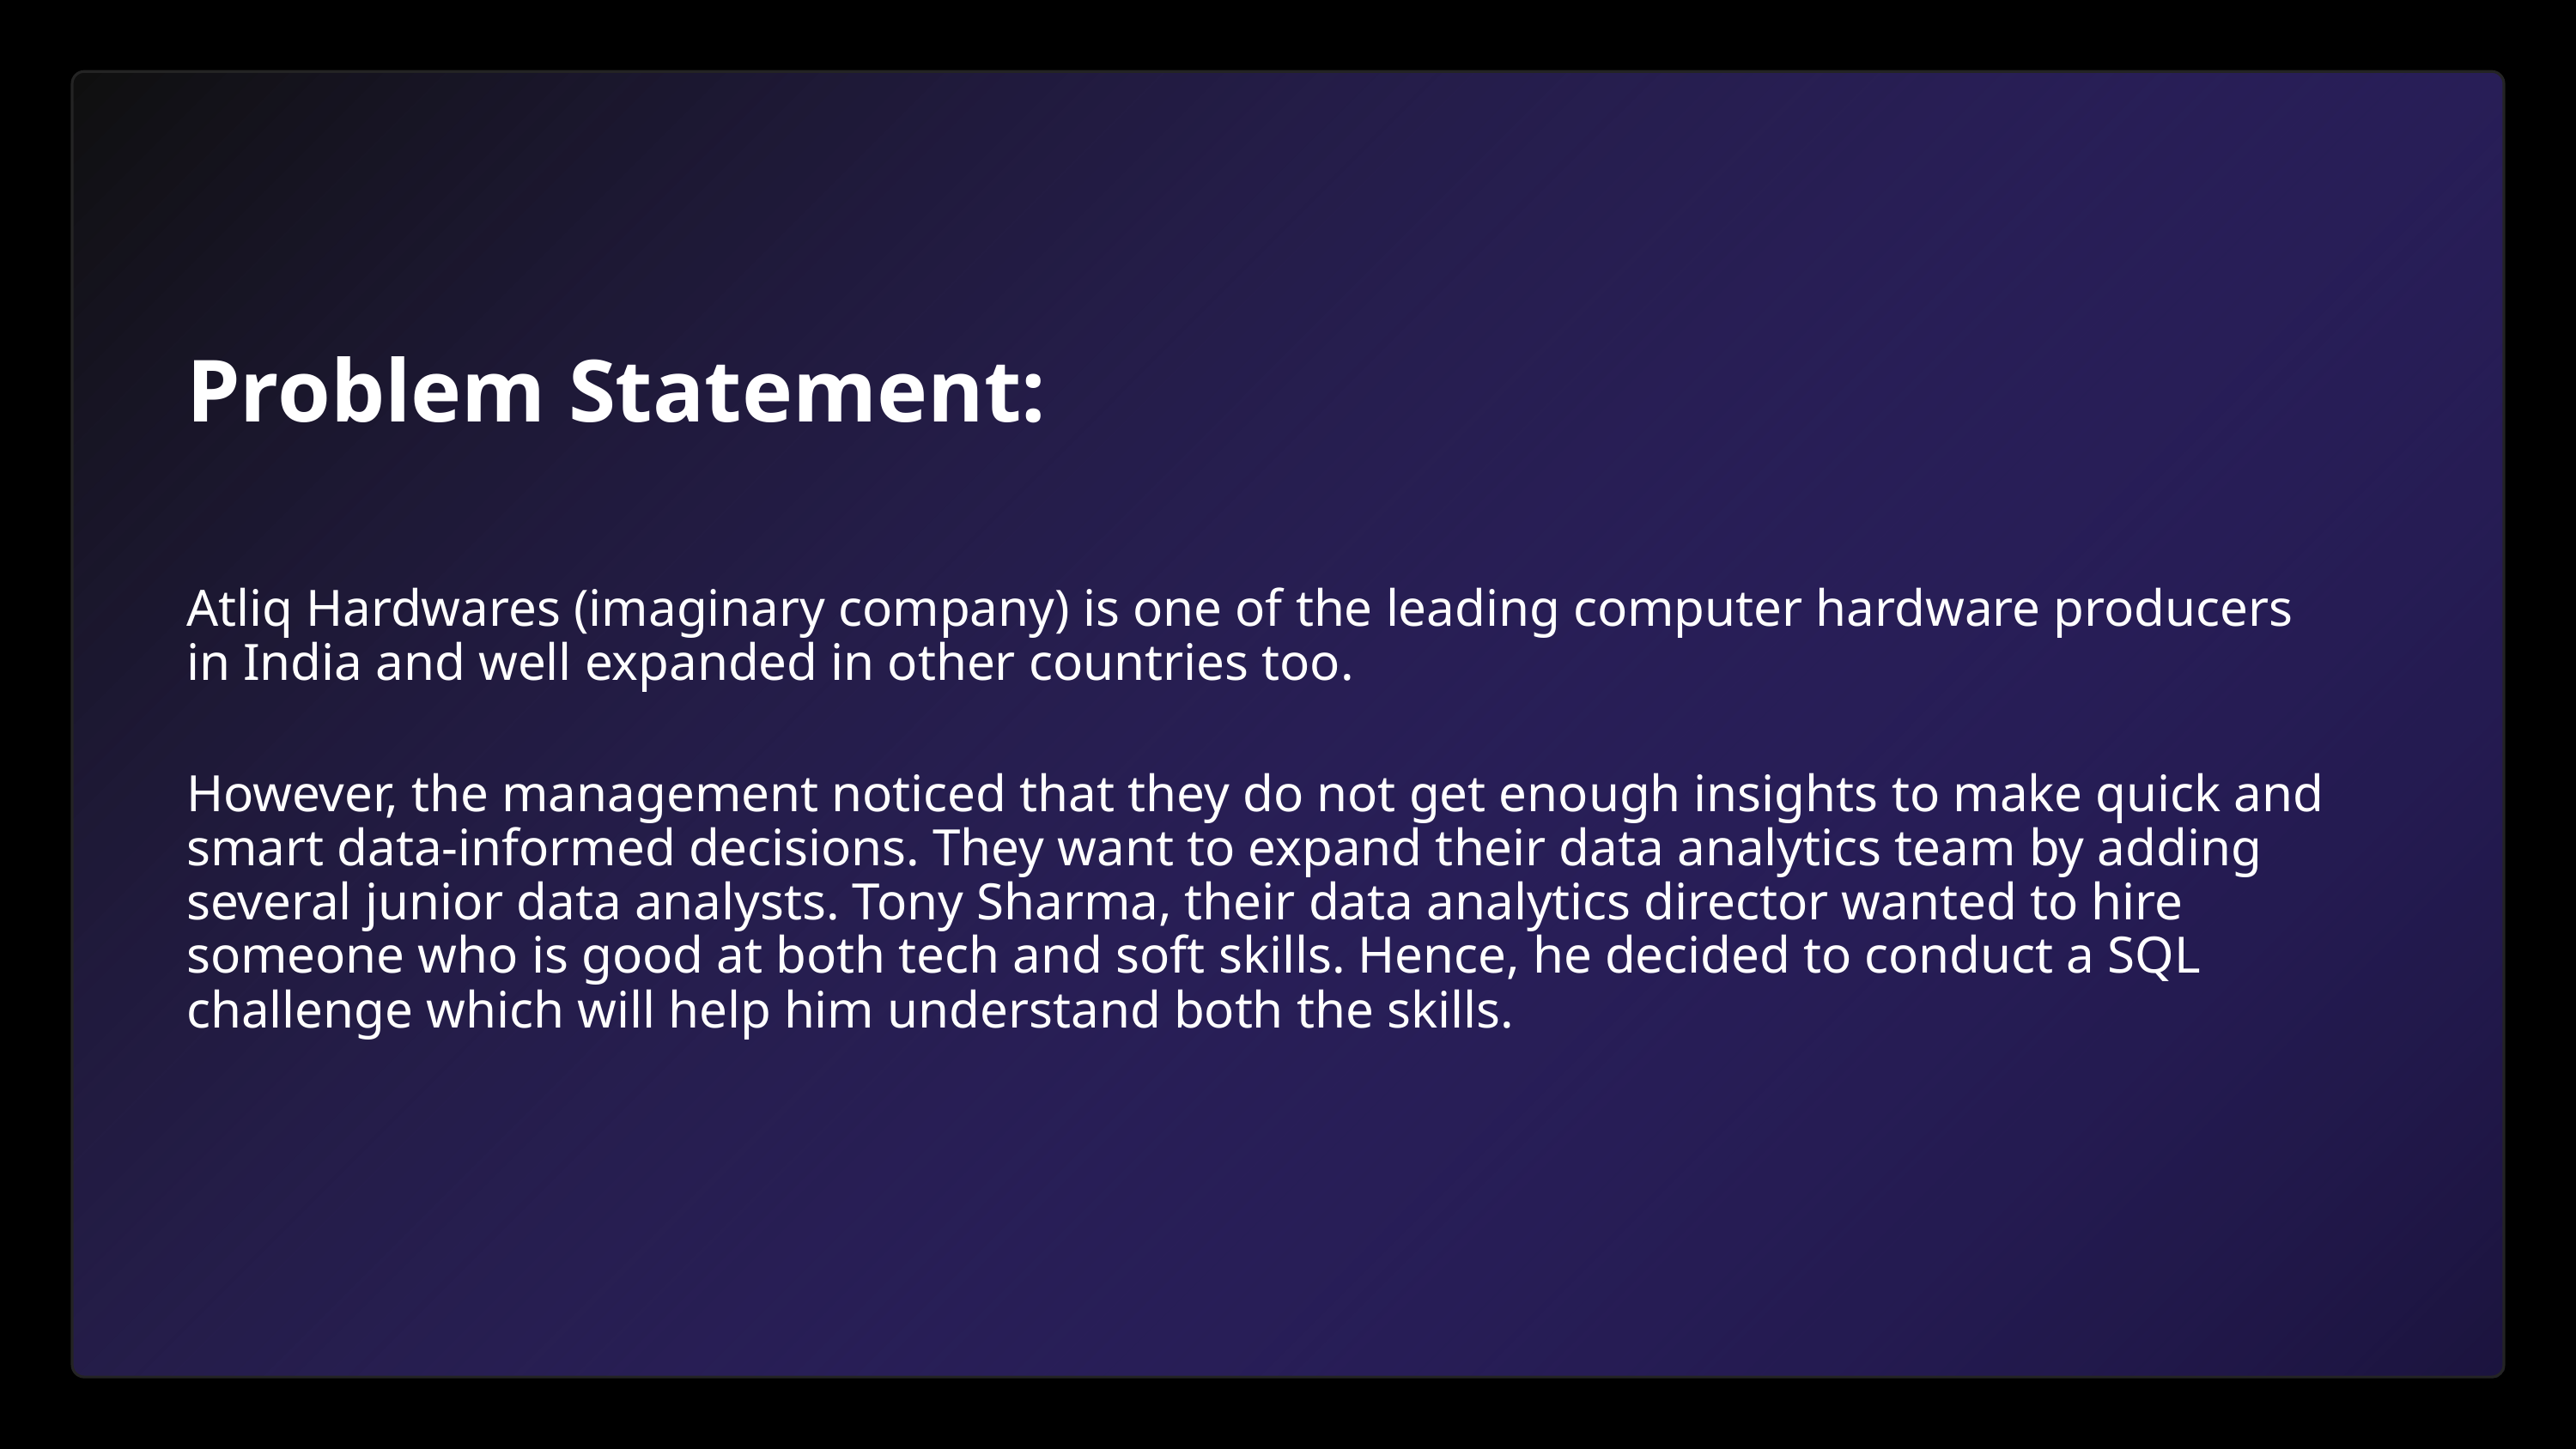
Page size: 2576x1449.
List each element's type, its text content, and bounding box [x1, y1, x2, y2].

list Problem Statement: Atliq Hardwares (imaginary company) is one of the leading computer hardware producers in India and well expanded in other countries too. However, the management noticed that they do not get enough insights to make quick and smart data-informed decisions. They want to expand their data analytics team by adding several junior data analysts. Tony Sharma, their data analytics director wanted to hire someone who is good at both tech and soft skills. Hence, he decided to conduct a SQL challenge which will help him understand both the skills. [155, 123, 2358, 1240]
